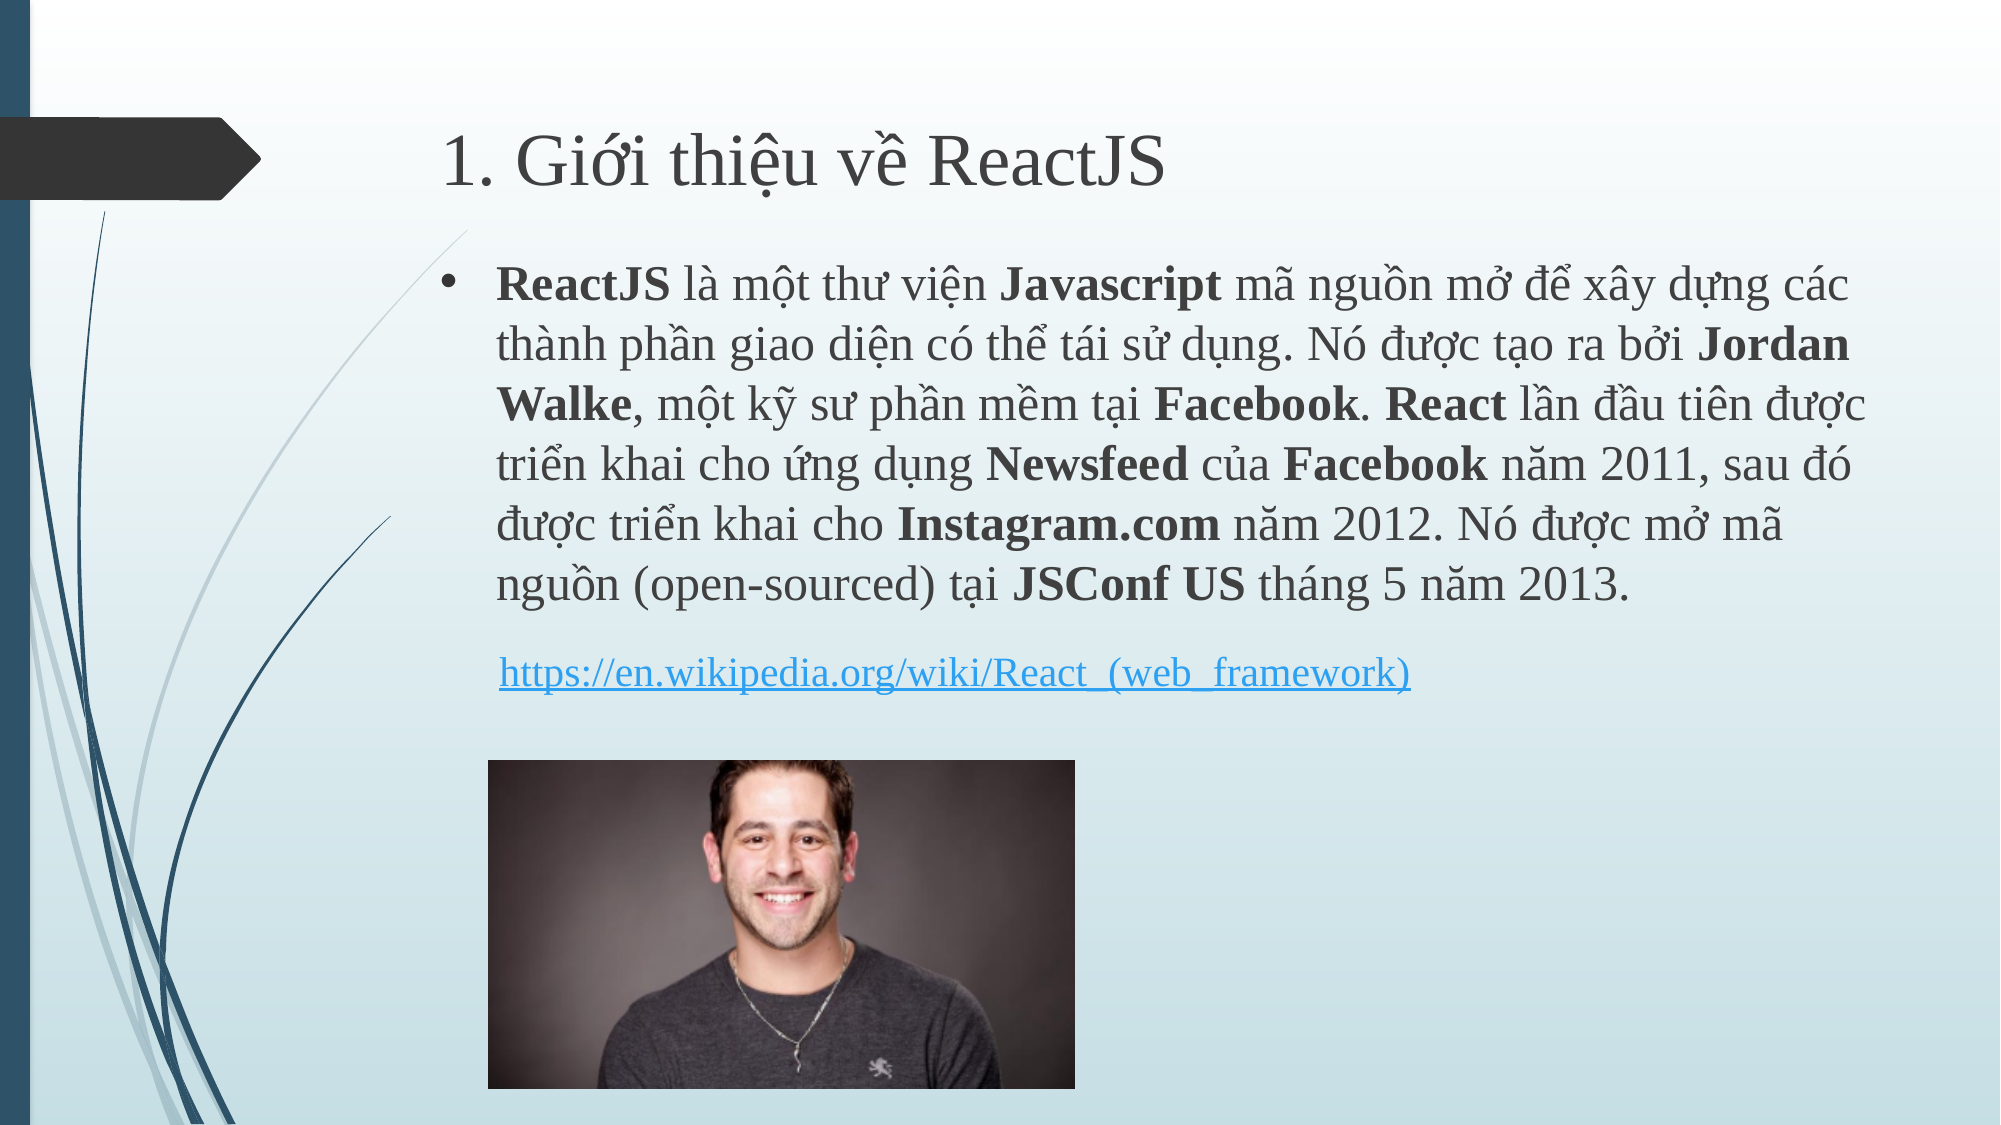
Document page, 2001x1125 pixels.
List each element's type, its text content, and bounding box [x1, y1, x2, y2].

picture [488, 760, 1075, 1089]
title 1. Giới thiệu về ReactJS [425, 102, 1888, 243]
text_box https://en.wikipedia.org/wiki/React_(web_framework) [484, 637, 1576, 702]
list ReactJS là một thư viện Javascript mã nguồn mở để xây dựng các thành phần giao diện có thể tái sử dụng. Nó được tạo ra bởi Jordan Walke, một kỹ sư phần mềm tại Facebook. React lần đầu tiên được triển khai cho ứng dụng Newsfeed của Facebook năm 2011, sau đó được triển khai cho Instagram.com năm 2012. Nó được mở mã nguồn (open-sourced) tại JSConf US tháng 5 năm 2013. [424, 243, 1888, 1125]
